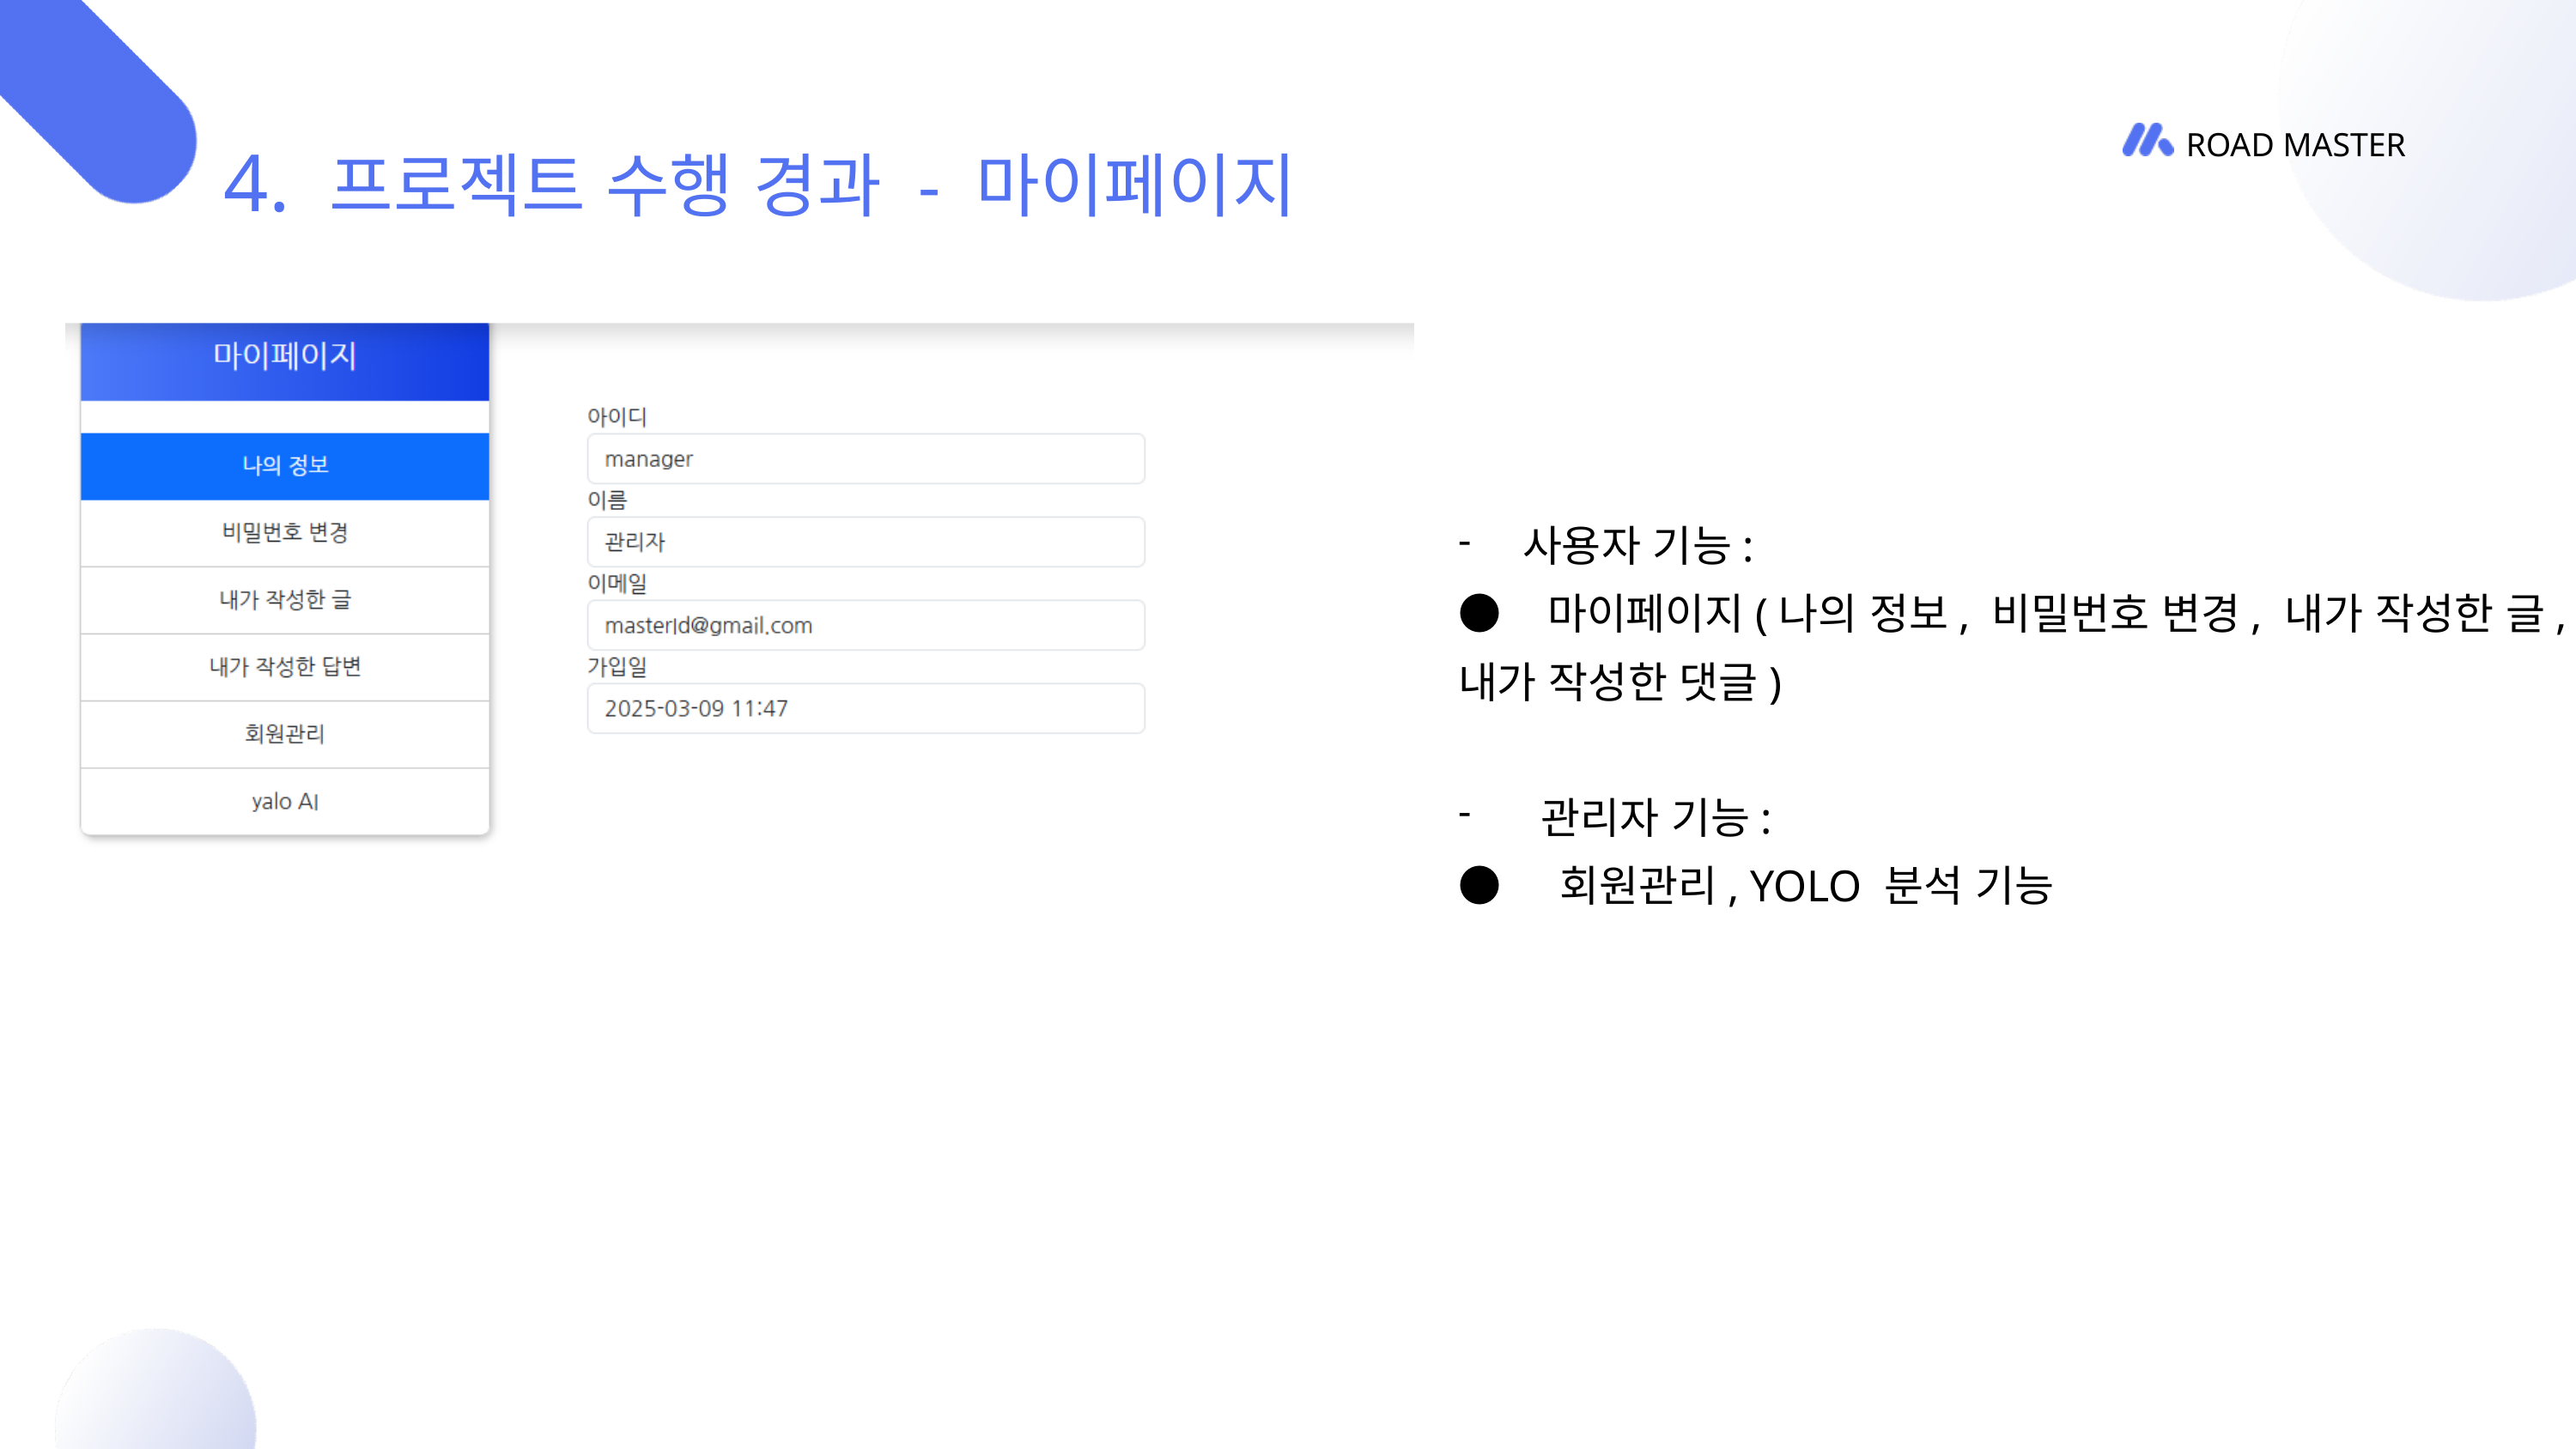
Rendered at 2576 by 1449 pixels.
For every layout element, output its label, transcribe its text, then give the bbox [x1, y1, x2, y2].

text_box 4. 프로젝트 수행 경과 - 마이페이지 [223, 118, 1500, 227]
picture [64, 300, 1414, 1064]
picture [2278, 0, 2576, 301]
text_box 사용자 기능: ● 마이페이지(나의 정보, 비밀번호 변경, 내가 작성한 글, 내가 작성한 댓글) 관리자 기능: ● 회원관리, YOLO 분석 기능 [1458, 502, 2576, 863]
text_box ROAD MASTER [2185, 118, 2274, 163]
picture [55, 1328, 257, 1449]
picture [2123, 123, 2174, 156]
picture [0, 0, 239, 228]
